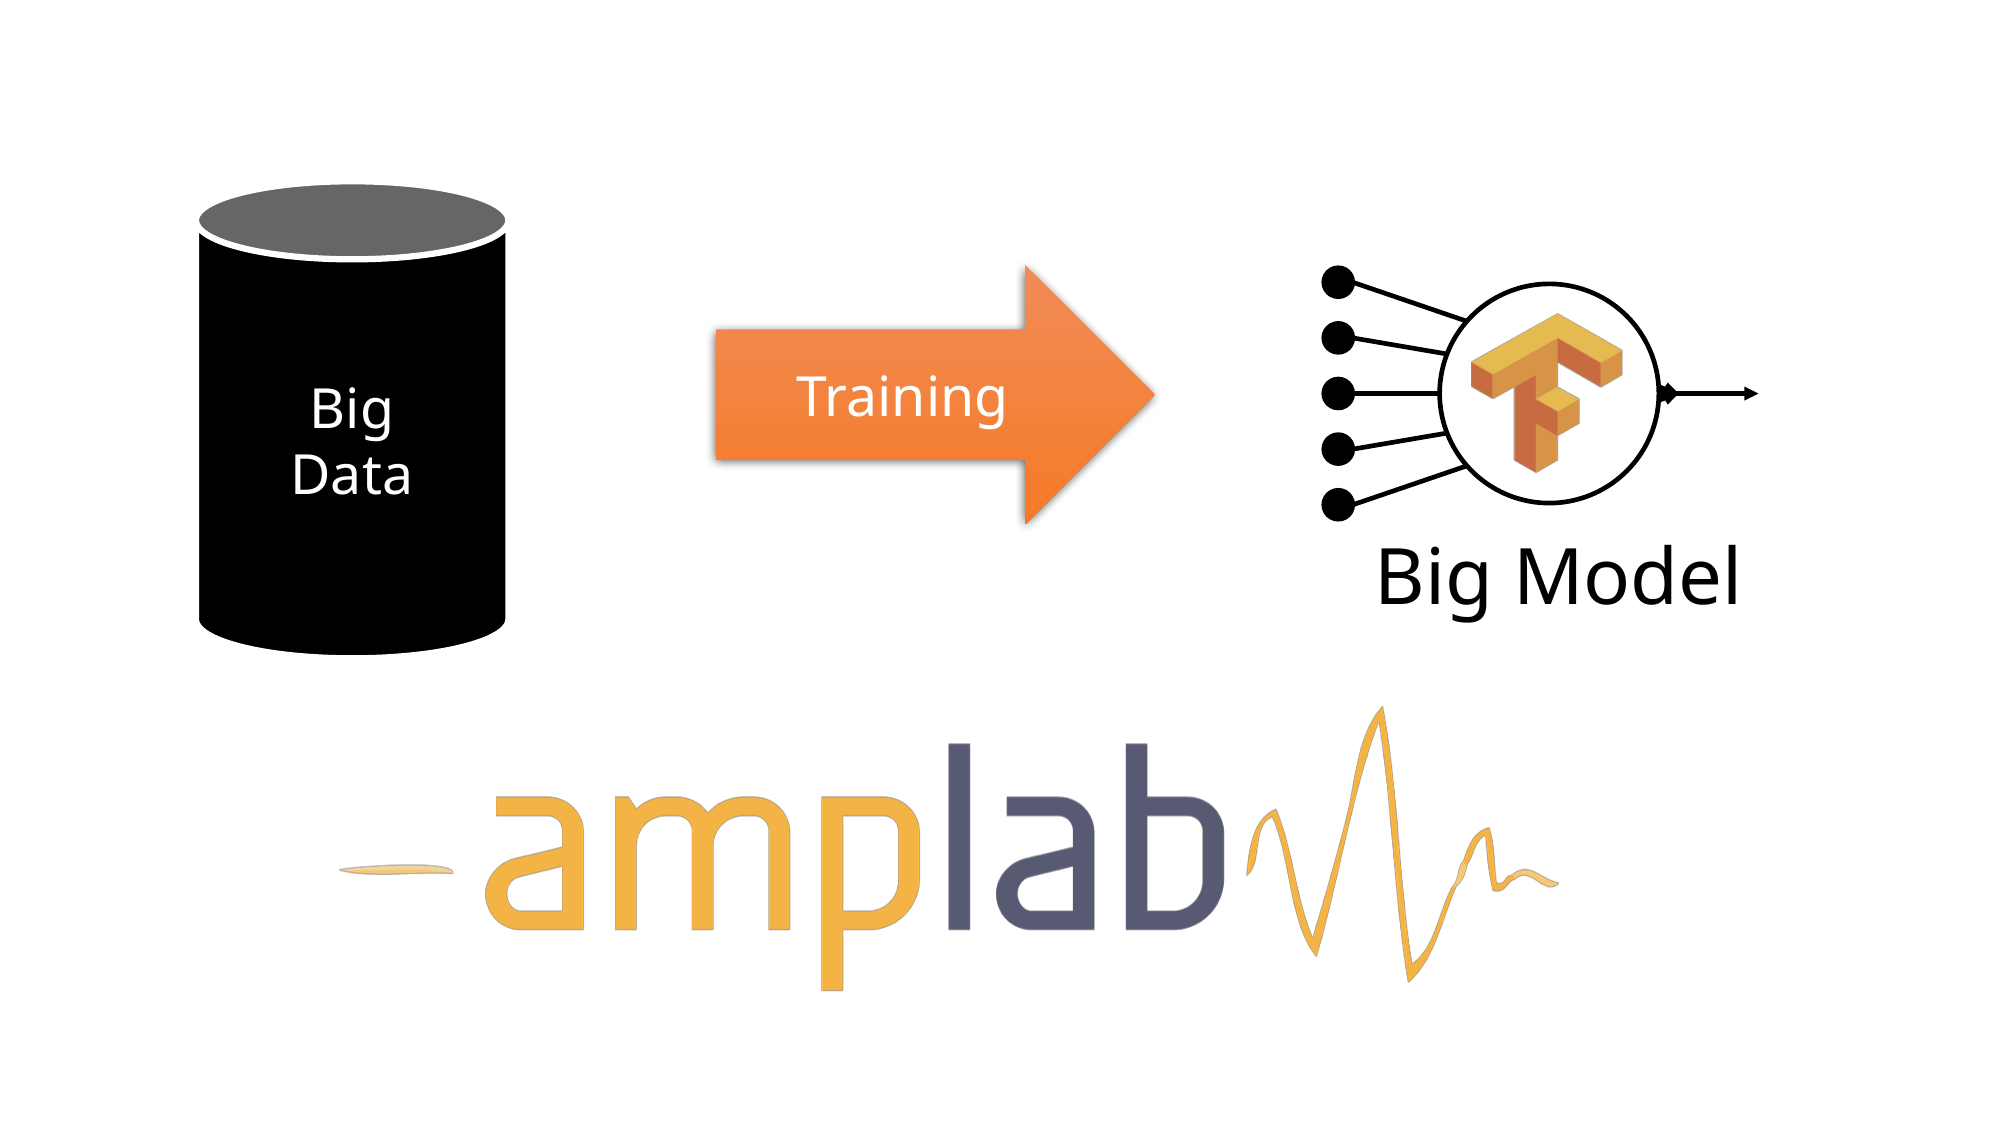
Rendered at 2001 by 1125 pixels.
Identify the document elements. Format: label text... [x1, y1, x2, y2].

text_box Big Model [1360, 520, 1758, 628]
text_box Big Data [194, 180, 510, 660]
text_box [1323, 267, 1759, 520]
picture [339, 628, 1559, 1038]
text_box Training [715, 264, 1155, 525]
